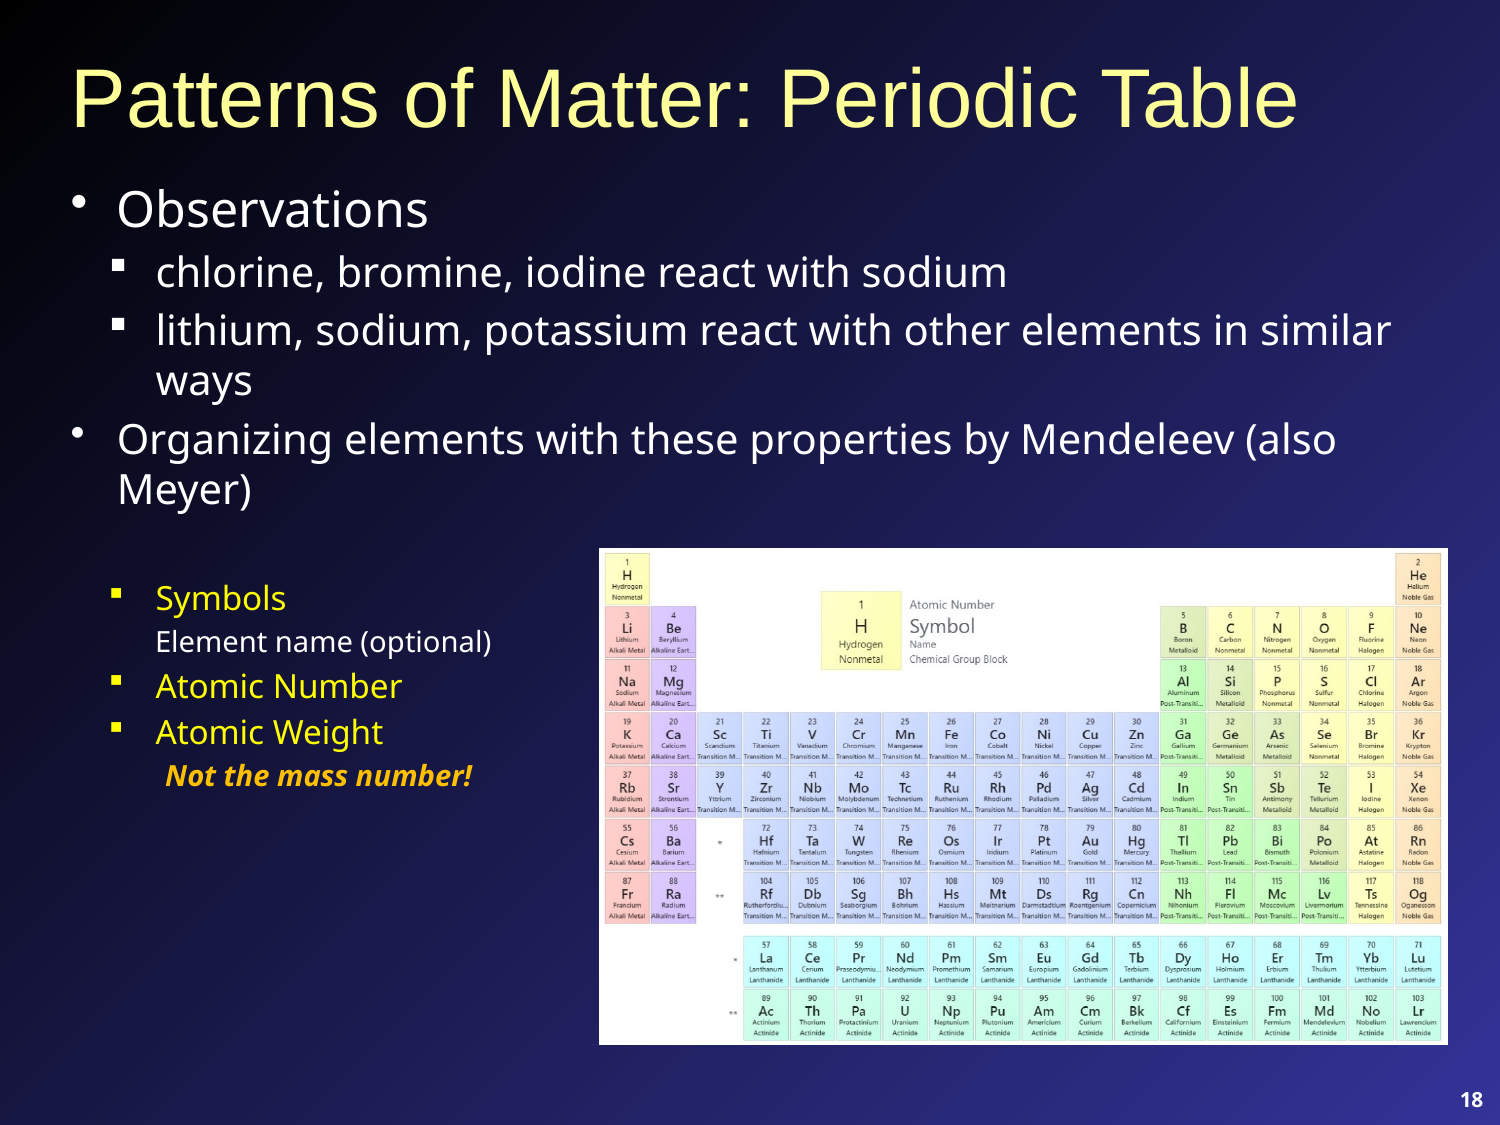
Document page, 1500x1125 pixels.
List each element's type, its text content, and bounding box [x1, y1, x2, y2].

list Observations chlorine, bromine, iodine react with sodium lithium, sodium, potassium react with other elements in similar ways Organizing elements with these properties by Mendeleev (also Meyer) Symbols Element name (optional) Atomic Number Atomic Weight Not the mass number! The modern Periodic Table https://chem.libretexts.org/Ancillary_Materials/Reference/Periodic_Table_of_the_Elements [55, 169, 1438, 1075]
picture [599, 548, 1449, 1045]
title Patterns of Matter: Periodic Table [55, 36, 1438, 153]
slide_number 18 [1438, 1074, 1499, 1125]
